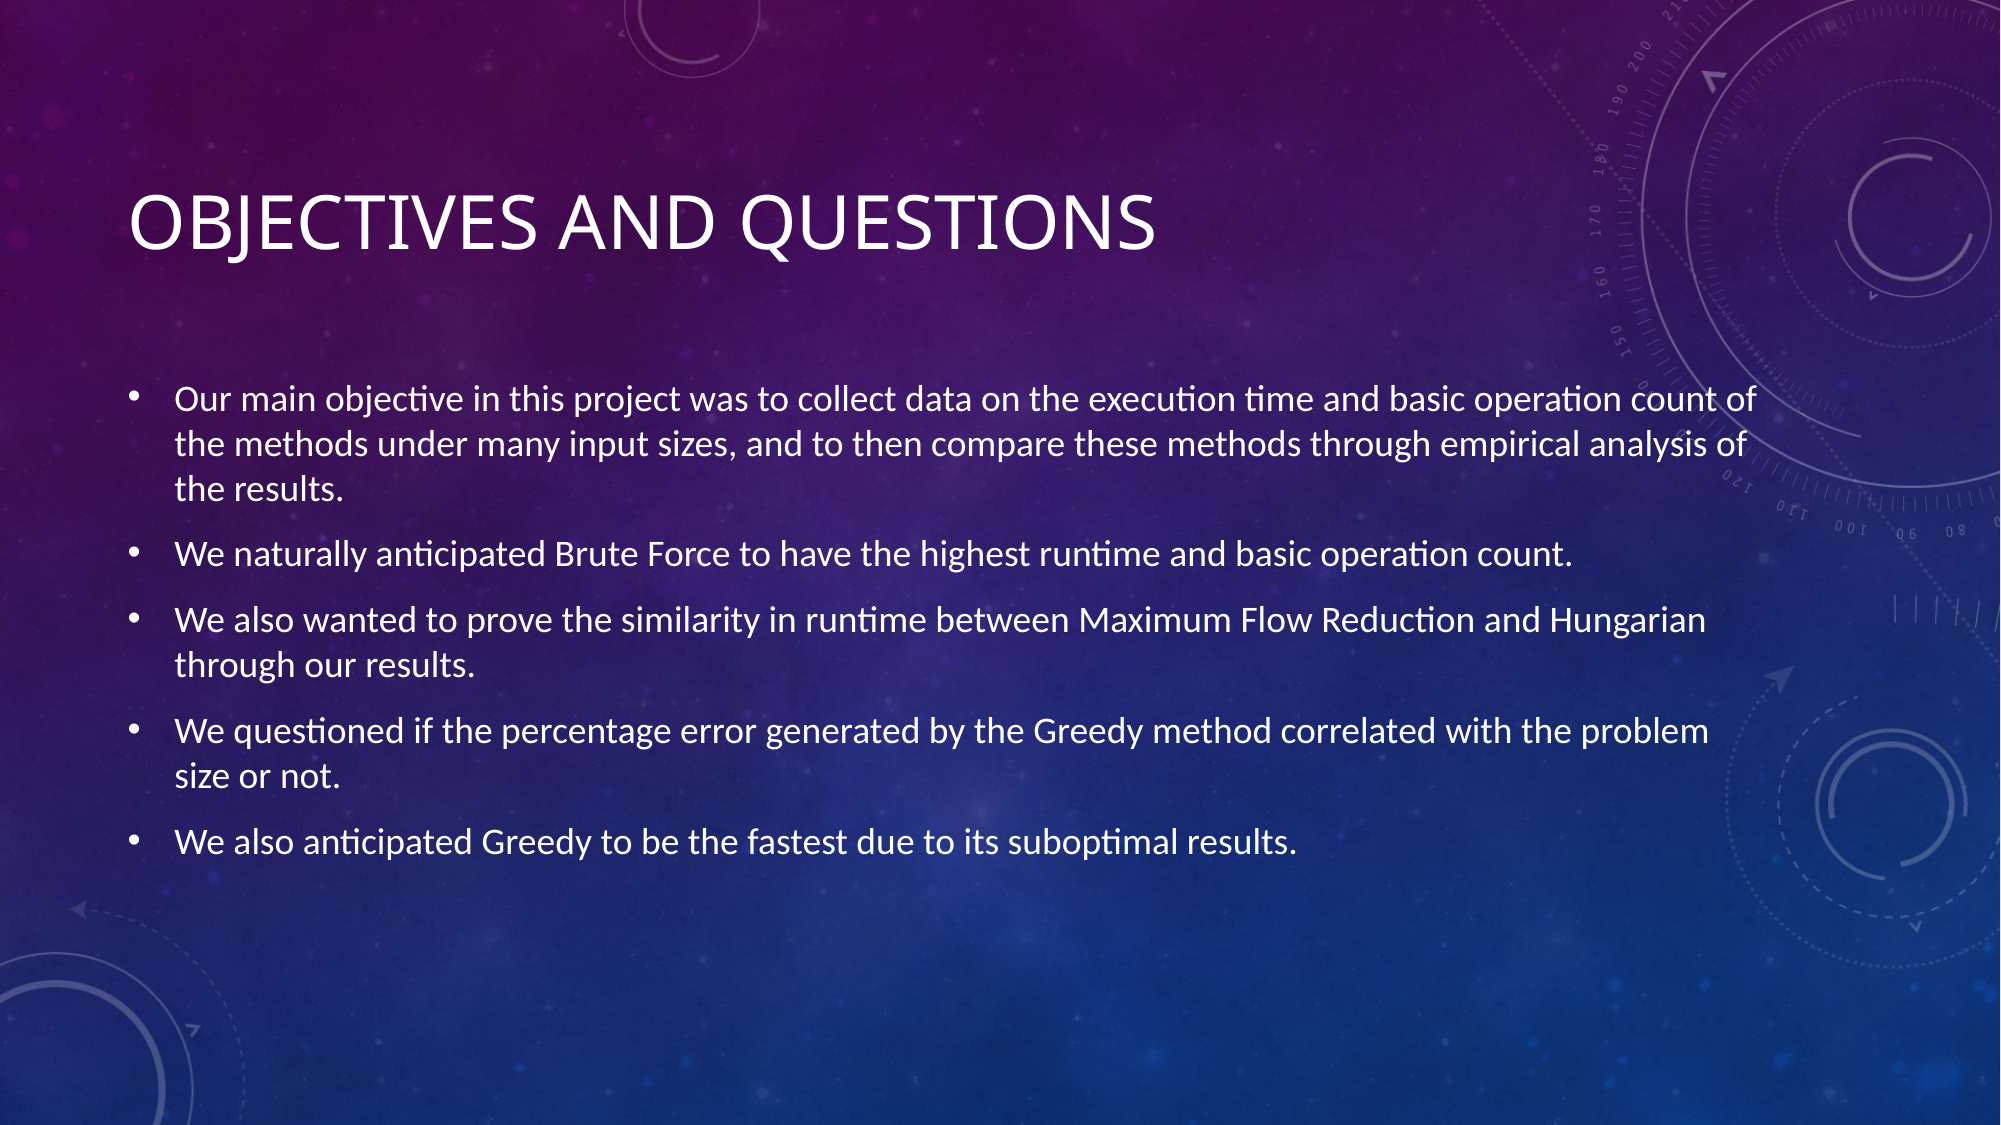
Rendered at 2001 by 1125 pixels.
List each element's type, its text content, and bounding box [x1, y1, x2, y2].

picture [0, 0, 2001, 1125]
list Our main objective in this project was to collect data on the execution time and basic operation count of the methods under many input sizes, and to then compare these methods through empirical analysis of the results. We naturally anticipated Brute Force to have the highest runtime and basic operation count. We also wanted to prove the similarity in runtime between Maximum Flow Reduction and Hungarian through our results. We questioned if the percentage error generated by the Greedy method correlated with the problem size or not. We also anticipated Greedy to be the fastest due to its suboptimal results. [112, 351, 1775, 950]
title Objectives and questions [112, 99, 1775, 339]
